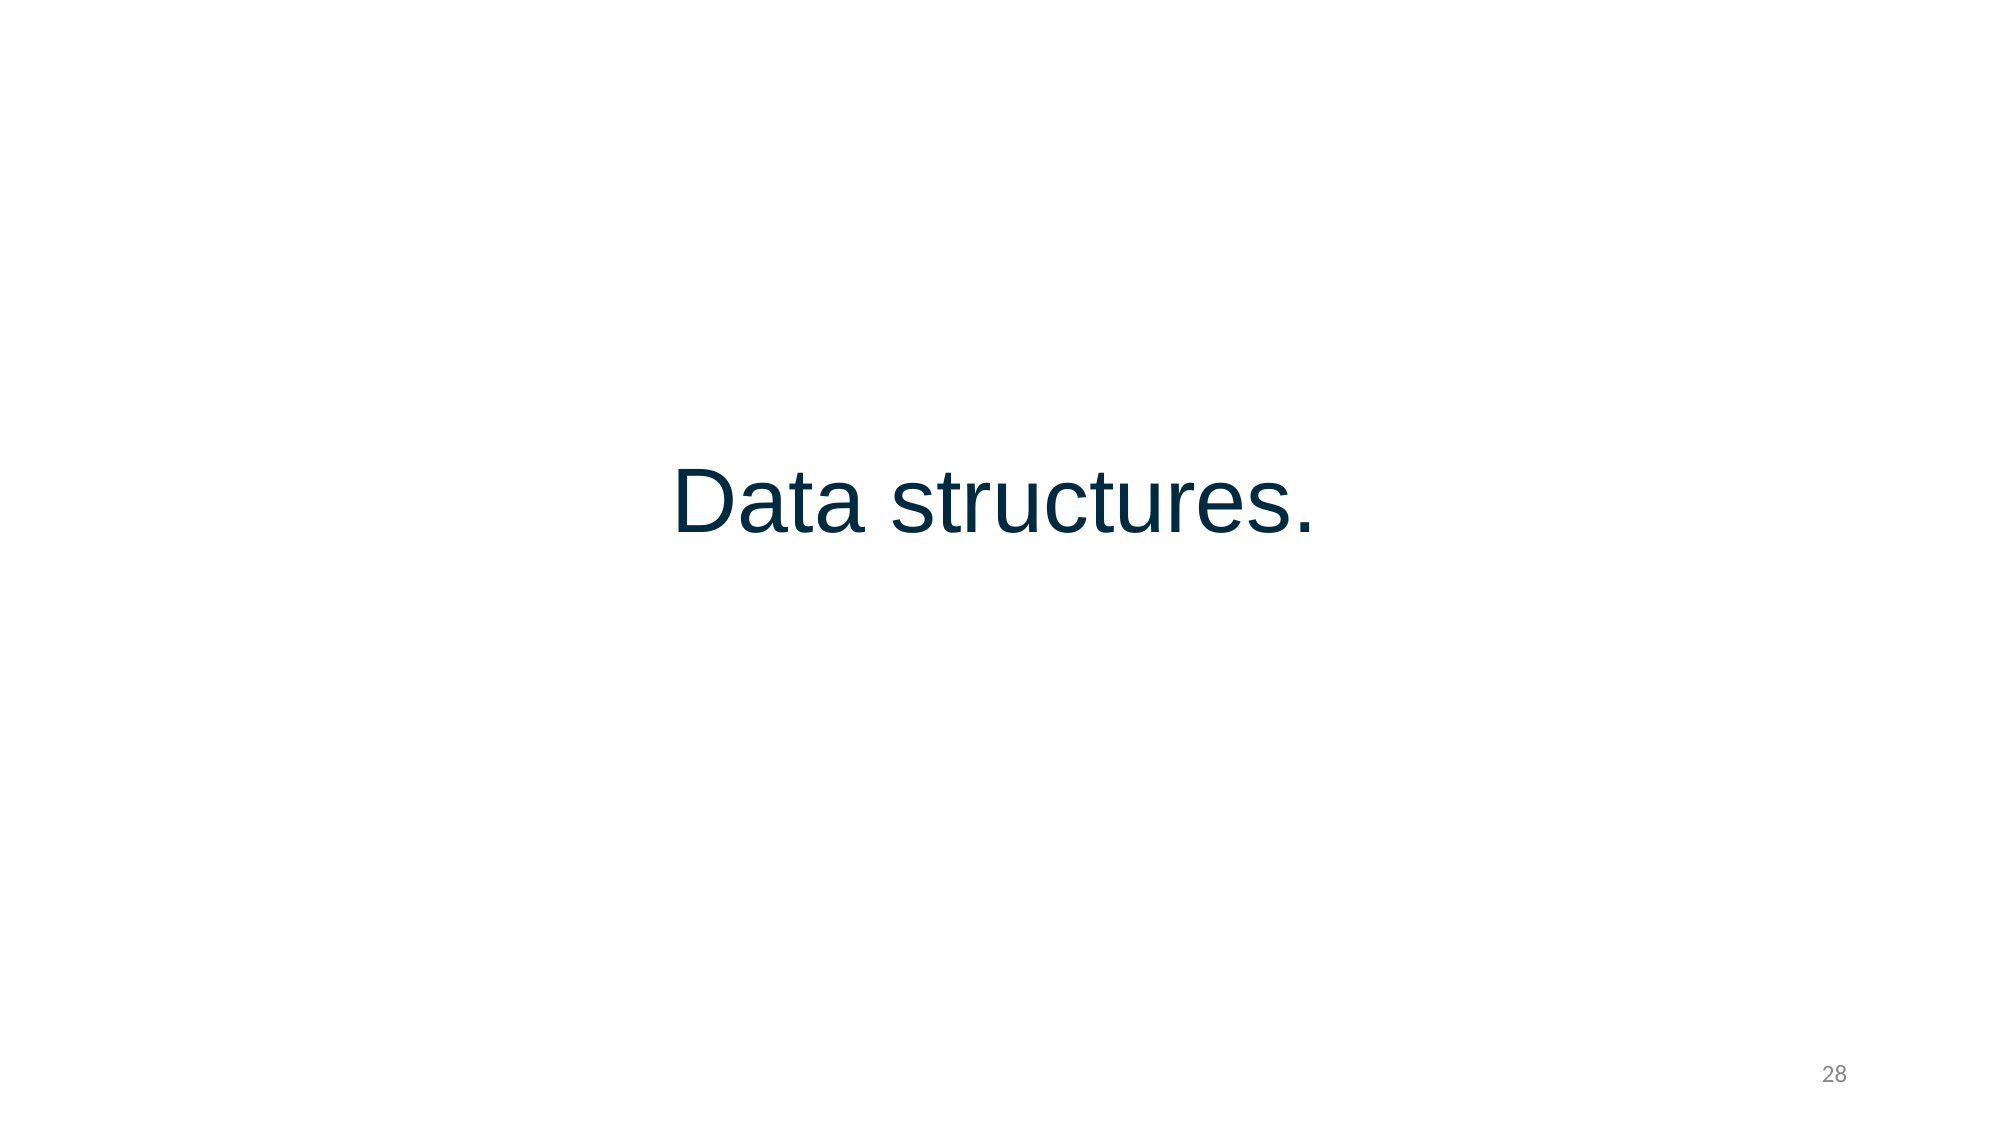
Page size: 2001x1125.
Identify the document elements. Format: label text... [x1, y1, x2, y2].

title Data structures. [132, 394, 1858, 612]
slide_number ‹#› [1412, 1042, 1863, 1103]
